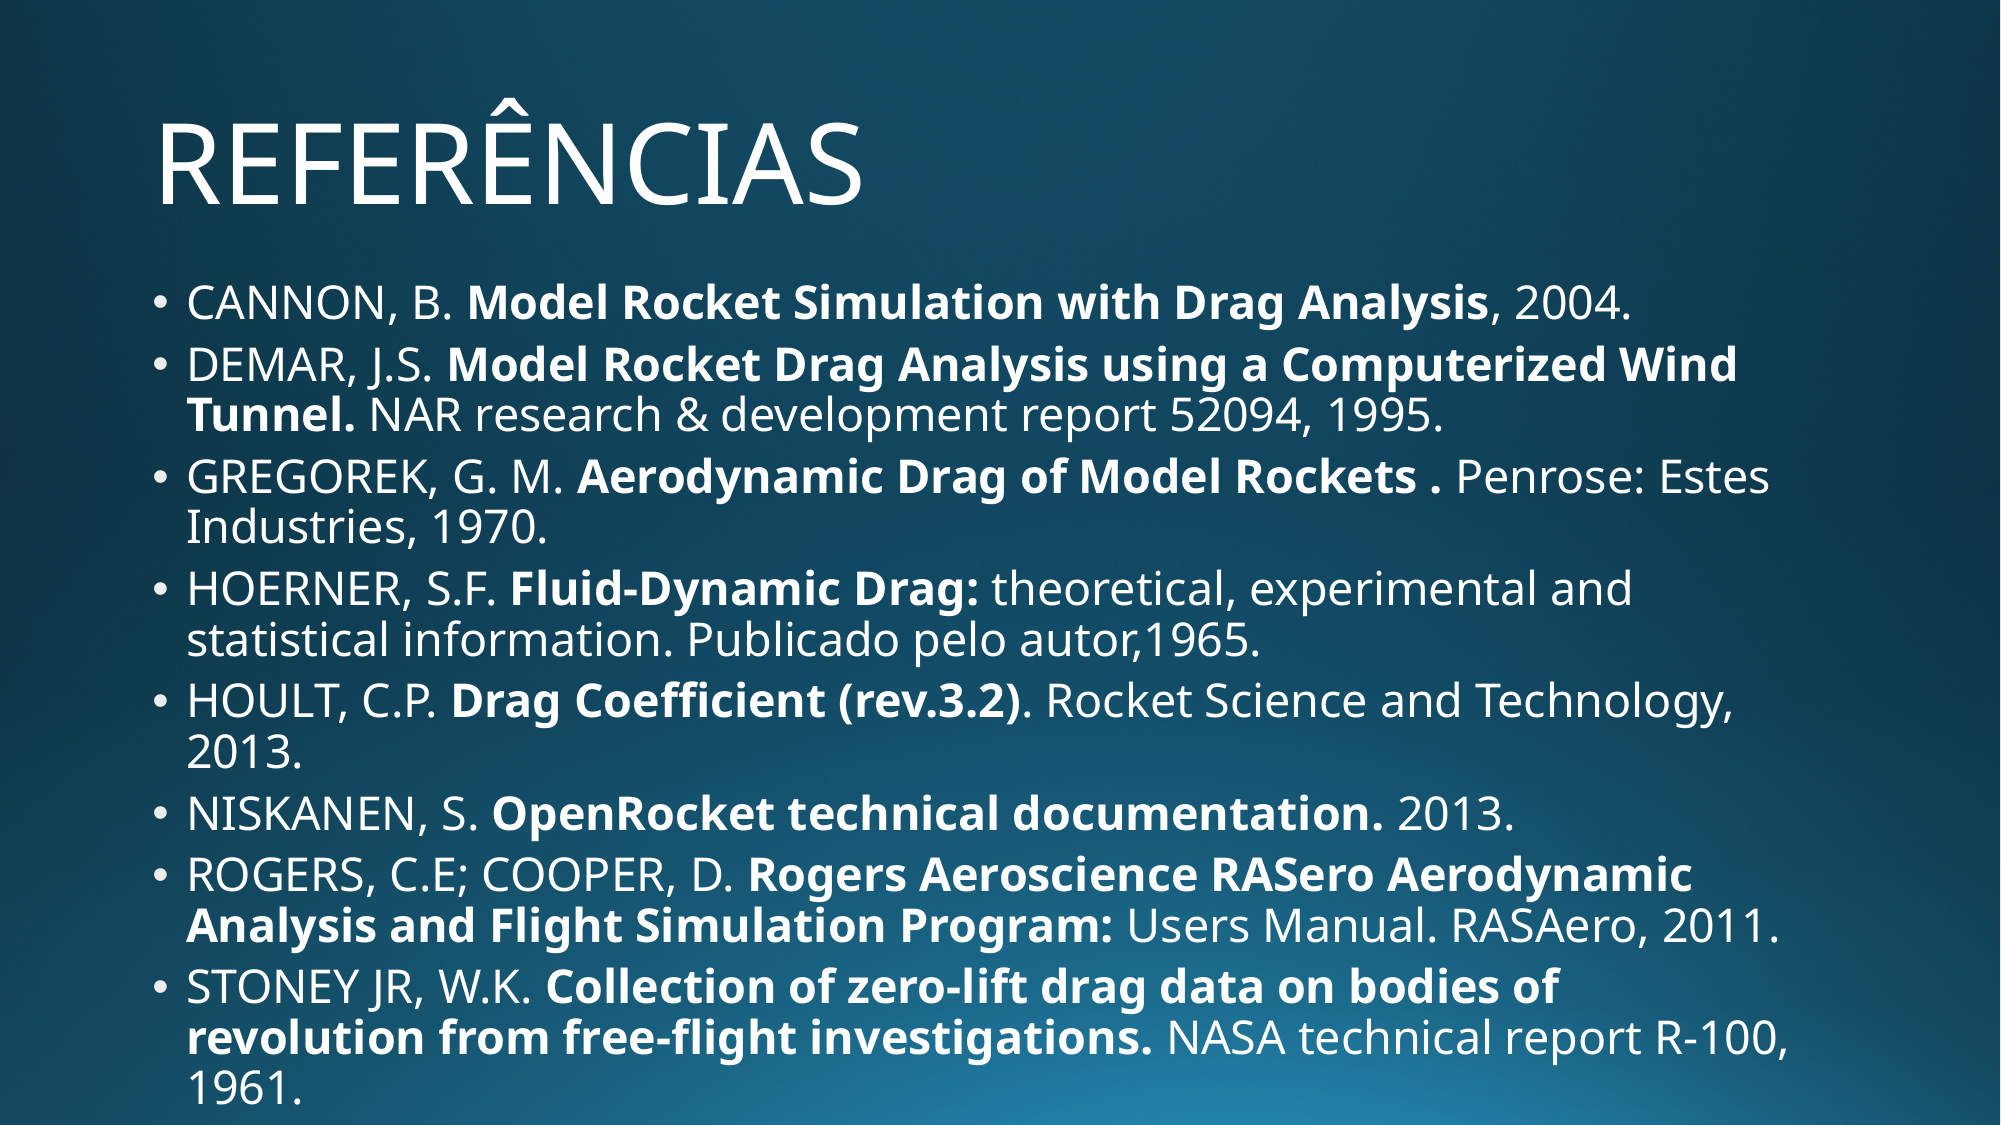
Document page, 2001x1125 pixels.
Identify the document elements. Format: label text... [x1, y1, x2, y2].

list CANNON, B. Model Rocket Simulation with Drag Analysis, 2004. DEMAR, J.S. Model Rocket Drag Analysis using a Computerized Wind Tunnel. NAR research & development report 52094, 1995. GREGOREK, G. M. Aerodynamic Drag of Model Rockets . Penrose: Estes Industries, 1970. HOERNER, S.F. Fluid-Dynamic Drag: theoretical, experimental and statistical information. Publicado pelo autor,1965. HOULT, C.P. Drag Coefficient (rev.3.2). Rocket Science and Technology, 2013. NISKANEN, S. OpenRocket technical documentation. 2013. ROGERS, C.E; COOPER, D. Rogers Aeroscience RASero Aerodynamic Analysis and Flight Simulation Program: Users Manual. RASAero, 2011. STONEY JR, W.K. Collection of zero-lift drag data on bodies of revolution from free-flight investigations. NASA technical report R-100, 1961. [137, 271, 1817, 1125]
title REFERÊNCIAS [137, 59, 1863, 278]
picture [0, 0, 2001, 1125]
